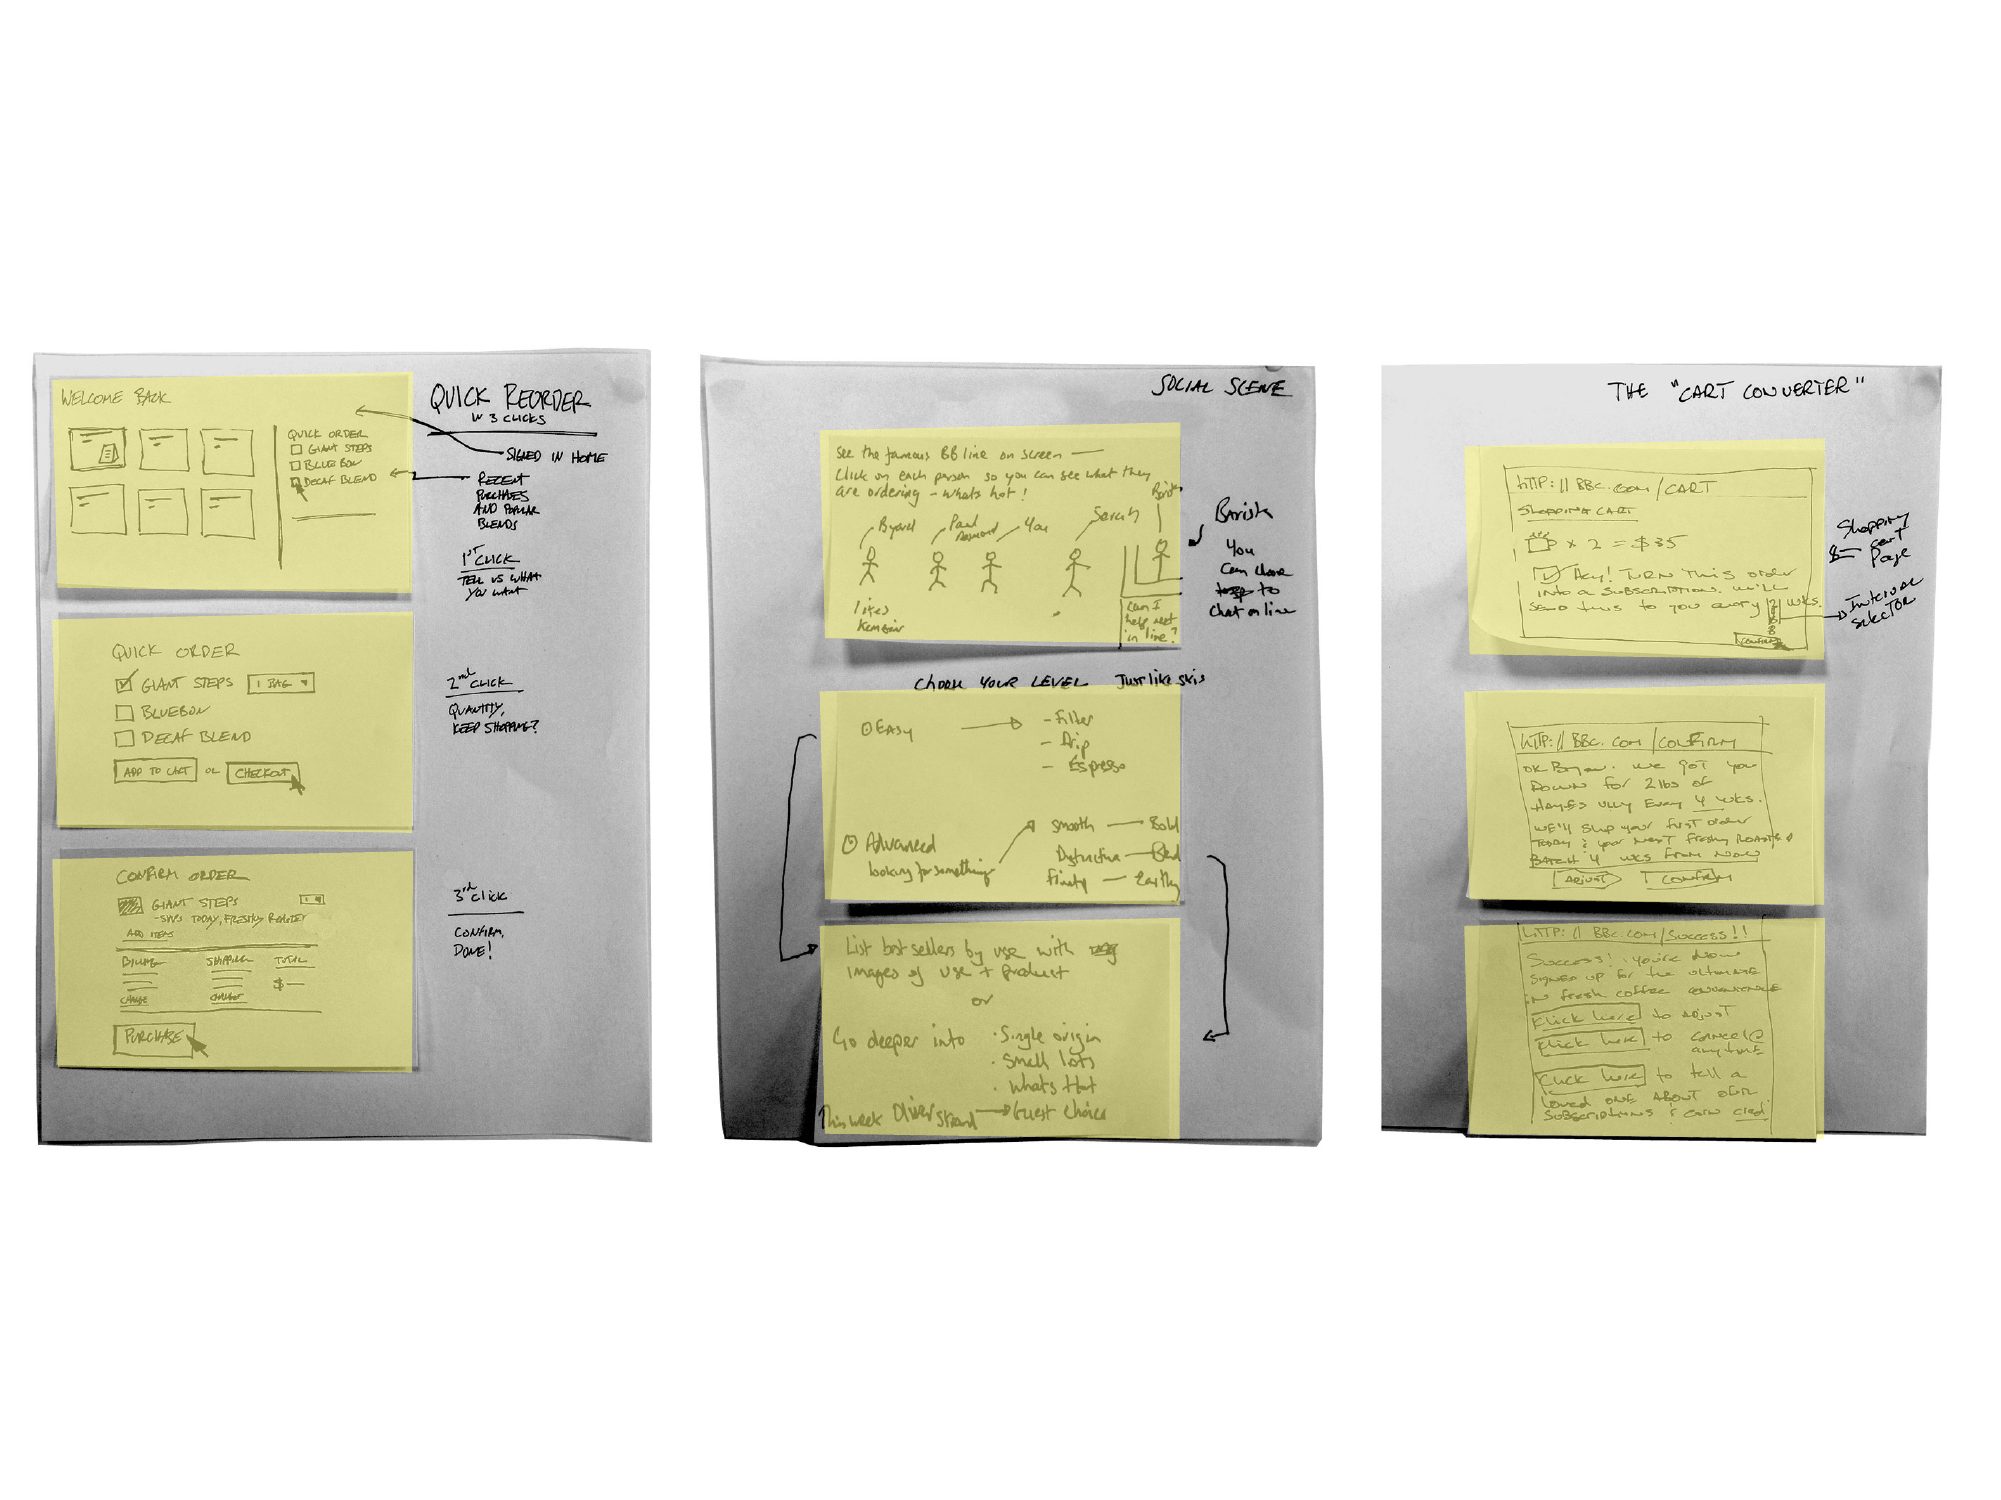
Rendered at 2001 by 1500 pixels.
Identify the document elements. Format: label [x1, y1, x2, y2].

text_box [11, 316, 1989, 1183]
